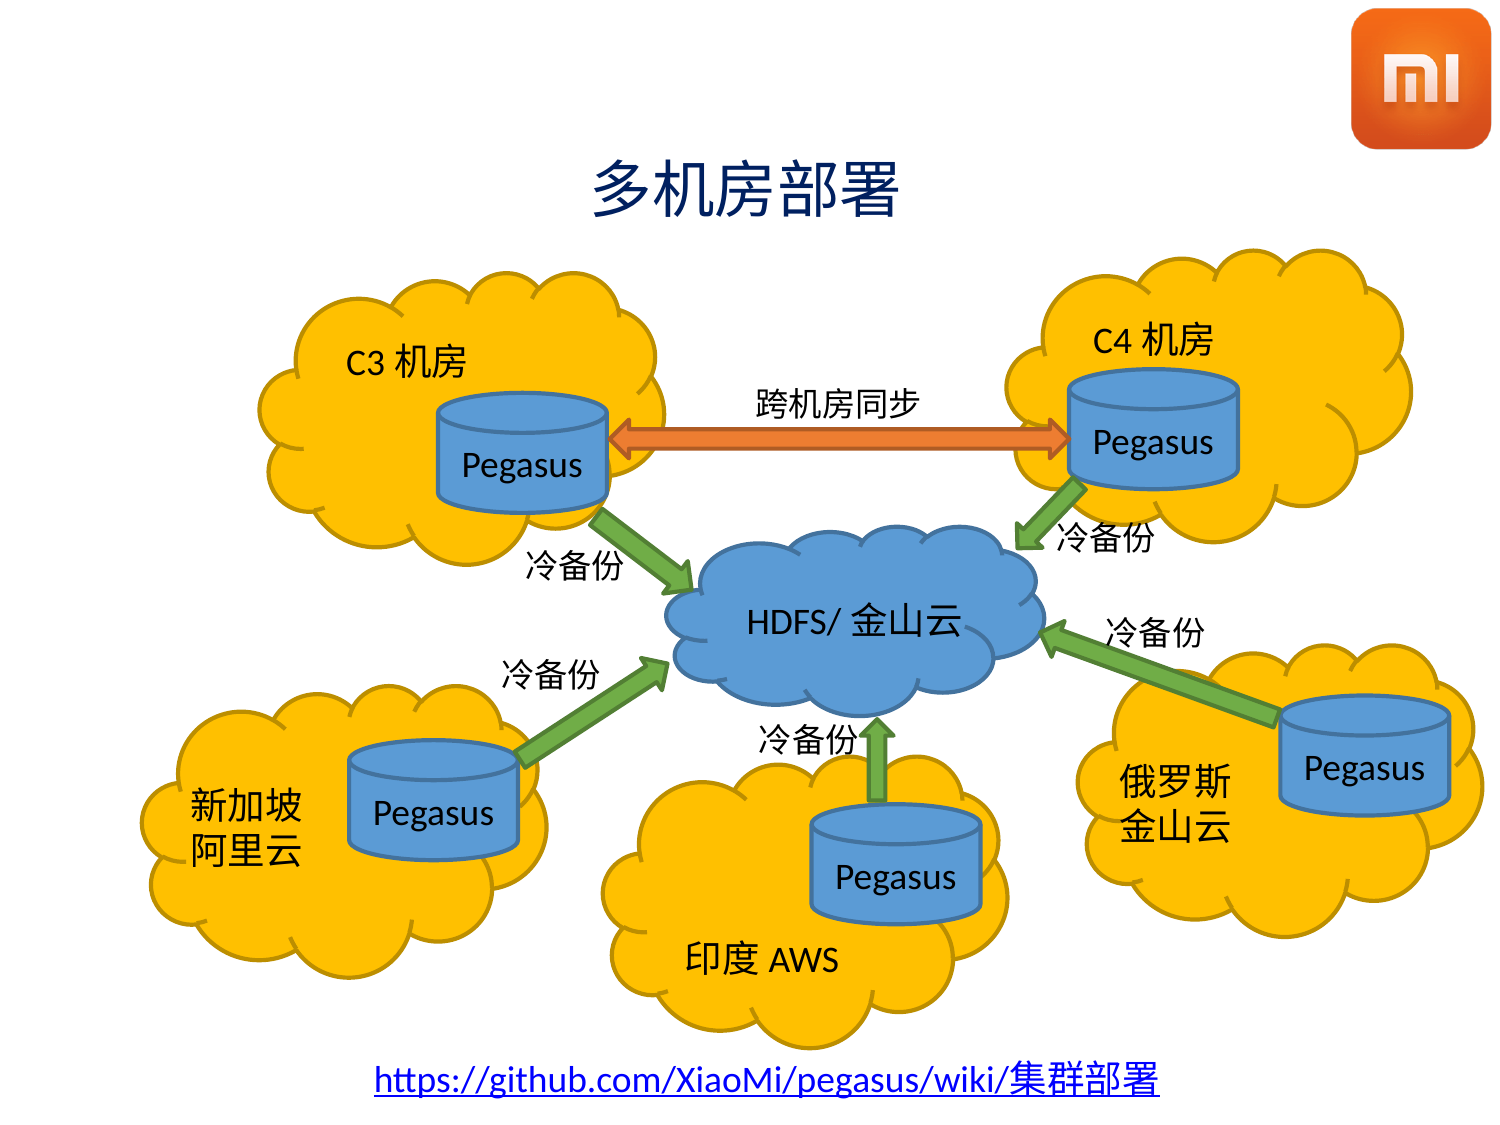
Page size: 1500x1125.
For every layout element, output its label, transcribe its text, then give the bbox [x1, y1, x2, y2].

text_box Pegasus [1278, 693, 1452, 818]
text_box 新加坡 阿里云 [183, 775, 327, 881]
text_box [866, 717, 896, 803]
text_box C4机房 [1085, 308, 1229, 369]
text_box [600, 754, 1010, 1051]
text_box Pegasus [435, 390, 609, 515]
text_box 冷备份 [493, 647, 616, 702]
text_box [257, 271, 667, 567]
text_box 冷备份 [1048, 510, 1171, 565]
text_box [607, 417, 1072, 461]
text_box [588, 506, 694, 596]
text_box Pegasus [809, 802, 983, 927]
text_box Pegasus [1066, 367, 1241, 492]
text_box HDFS/金山云 [739, 589, 975, 650]
text_box Pegasus [347, 738, 521, 863]
text_box 冷备份 [751, 711, 874, 767]
text_box [1075, 643, 1485, 940]
text_box 多机房部署 [86, 142, 1406, 233]
text_box 印度AWS [677, 927, 883, 987]
picture [1342, 0, 1500, 158]
text_box [1004, 248, 1414, 545]
text_box C3机房 [338, 330, 482, 391]
text_box 俄罗斯 金山云 [1111, 750, 1318, 856]
text_box [139, 683, 549, 980]
text_box 跨机房同步 [748, 375, 958, 431]
text_box https://github.com/XiaoMi/pegasus/wiki/集群部署 [358, 1047, 1306, 1107]
text_box [1014, 475, 1088, 551]
text_box [512, 655, 670, 770]
text_box [1038, 619, 1282, 730]
text_box 冷备份 [517, 537, 640, 593]
text_box [664, 524, 1047, 717]
text_box 冷备份 [1098, 604, 1221, 660]
